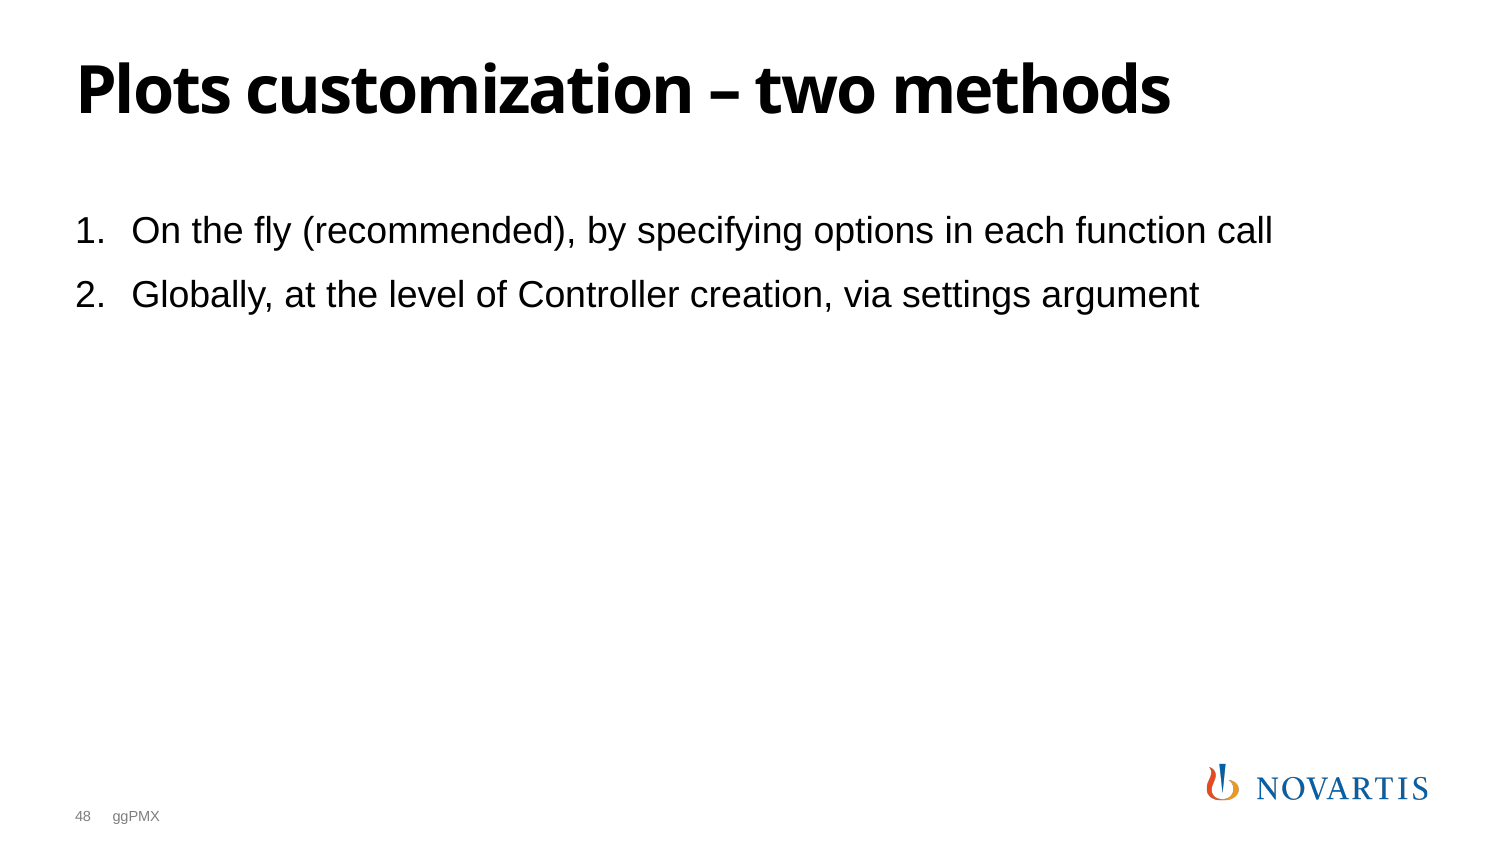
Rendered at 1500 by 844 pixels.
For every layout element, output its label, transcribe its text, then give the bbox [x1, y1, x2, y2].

picture [1204, 761, 1430, 803]
footer ggPMX [113, 806, 735, 844]
slide_number 48 [75, 806, 113, 844]
list On the fly (recommended), by specifying options in each function call Globally, at the level of Controller creation, via settings argument [75, 206, 1425, 743]
title Plots customization – two methods [75, 56, 1425, 206]
